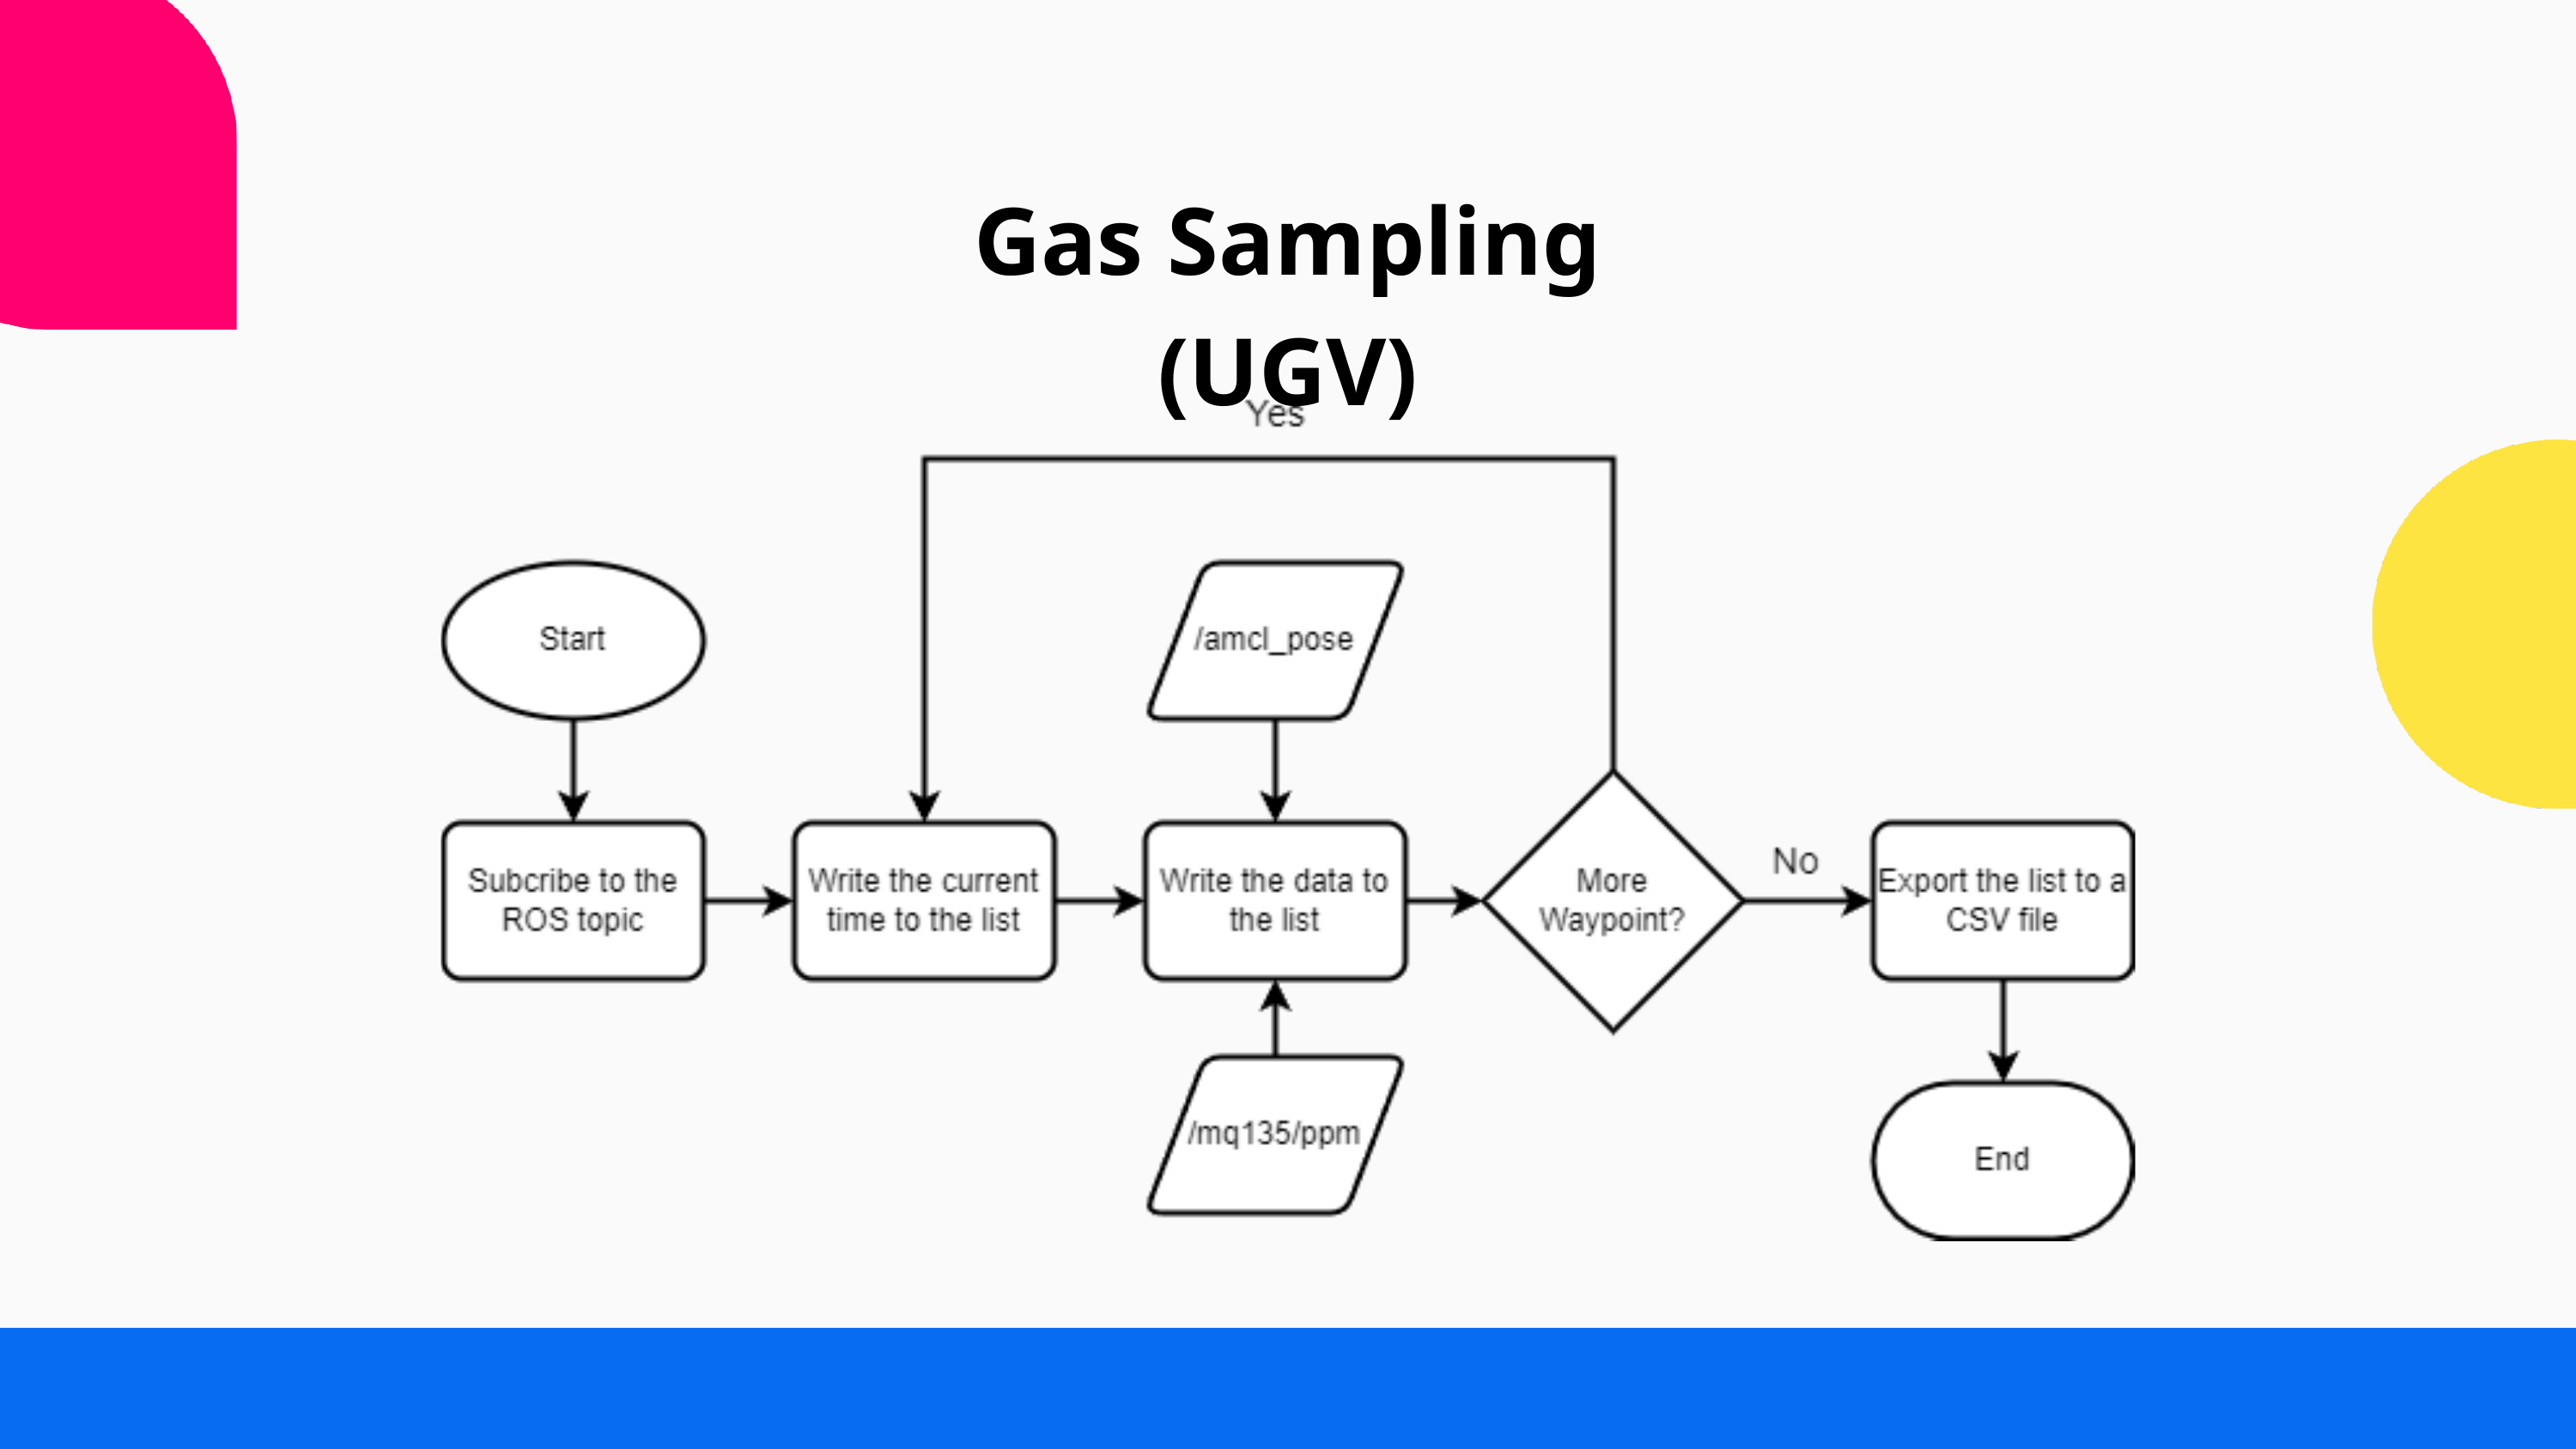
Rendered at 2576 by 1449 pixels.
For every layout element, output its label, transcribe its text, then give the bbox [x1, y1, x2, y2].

text_box [440, 375, 2136, 1241]
text_box Gas Sampling (UGV) [835, 163, 1741, 424]
text_box [0, 1327, 2576, 1449]
text_box [0, 0, 237, 330]
text_box [2372, 440, 2576, 809]
